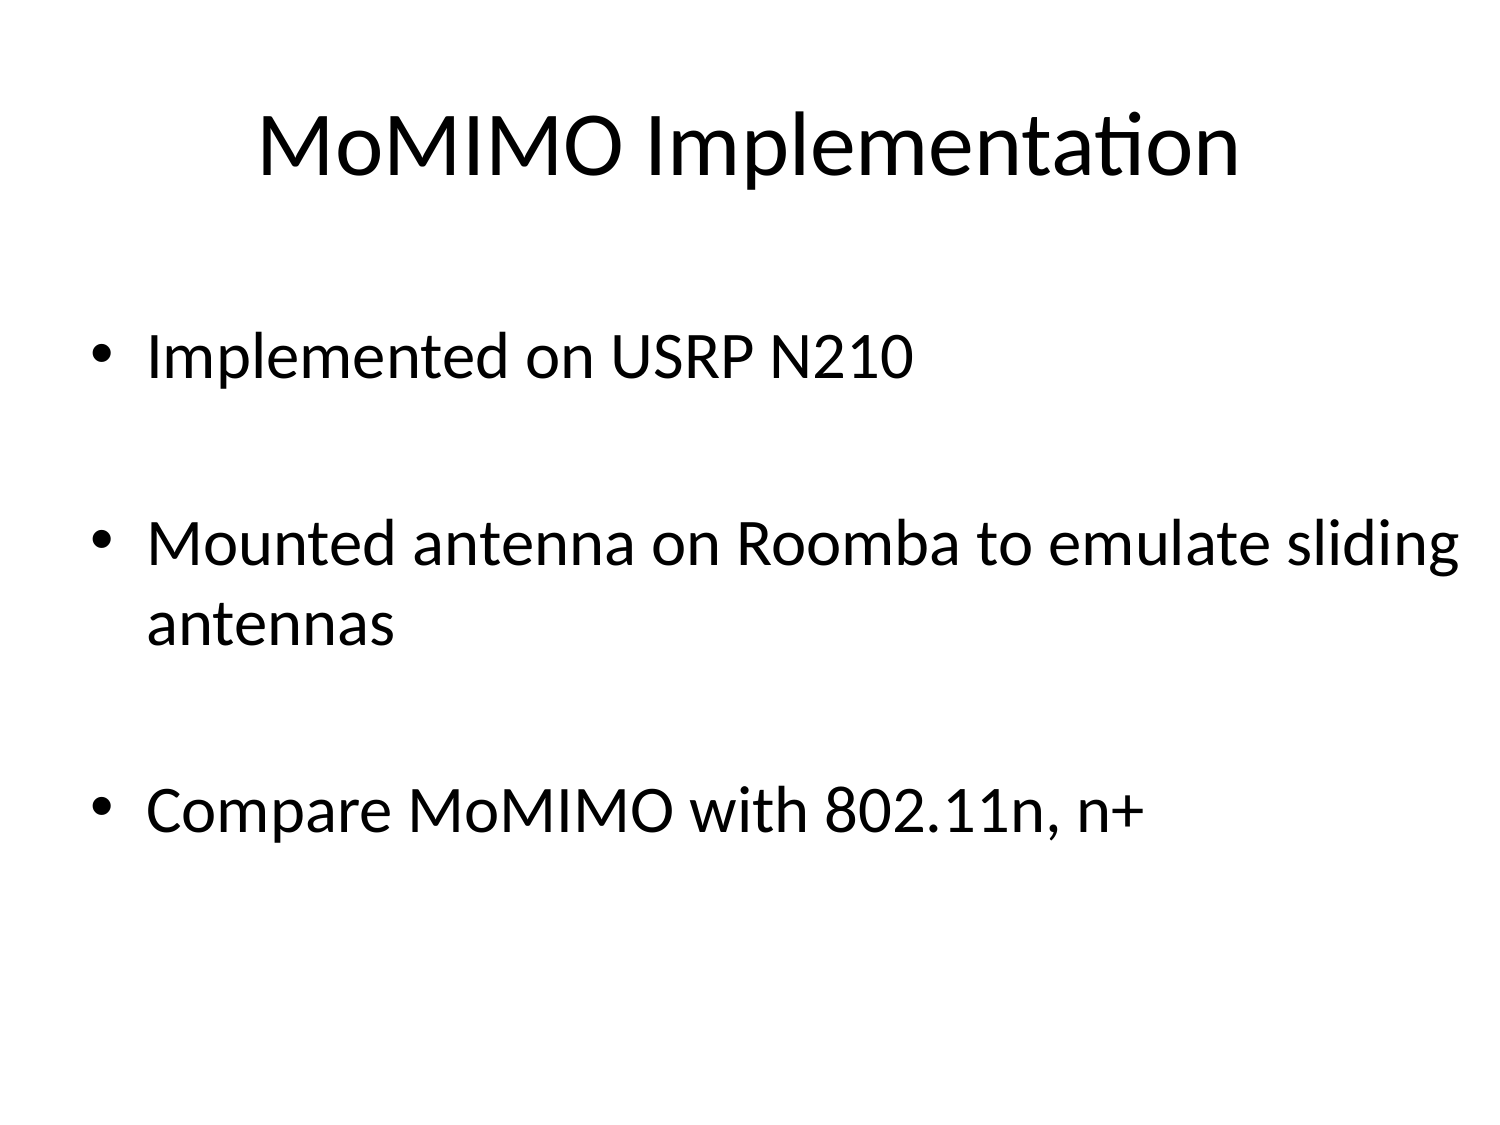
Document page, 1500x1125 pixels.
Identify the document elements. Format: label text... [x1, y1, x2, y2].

title MoMIMO Implementation [75, 45, 1425, 233]
list Implemented on USRP N210 Mounted antenna on Roomba to emulate sliding antennas Compare MoMIMO with 802.11n, n+ [75, 304, 1500, 1005]
